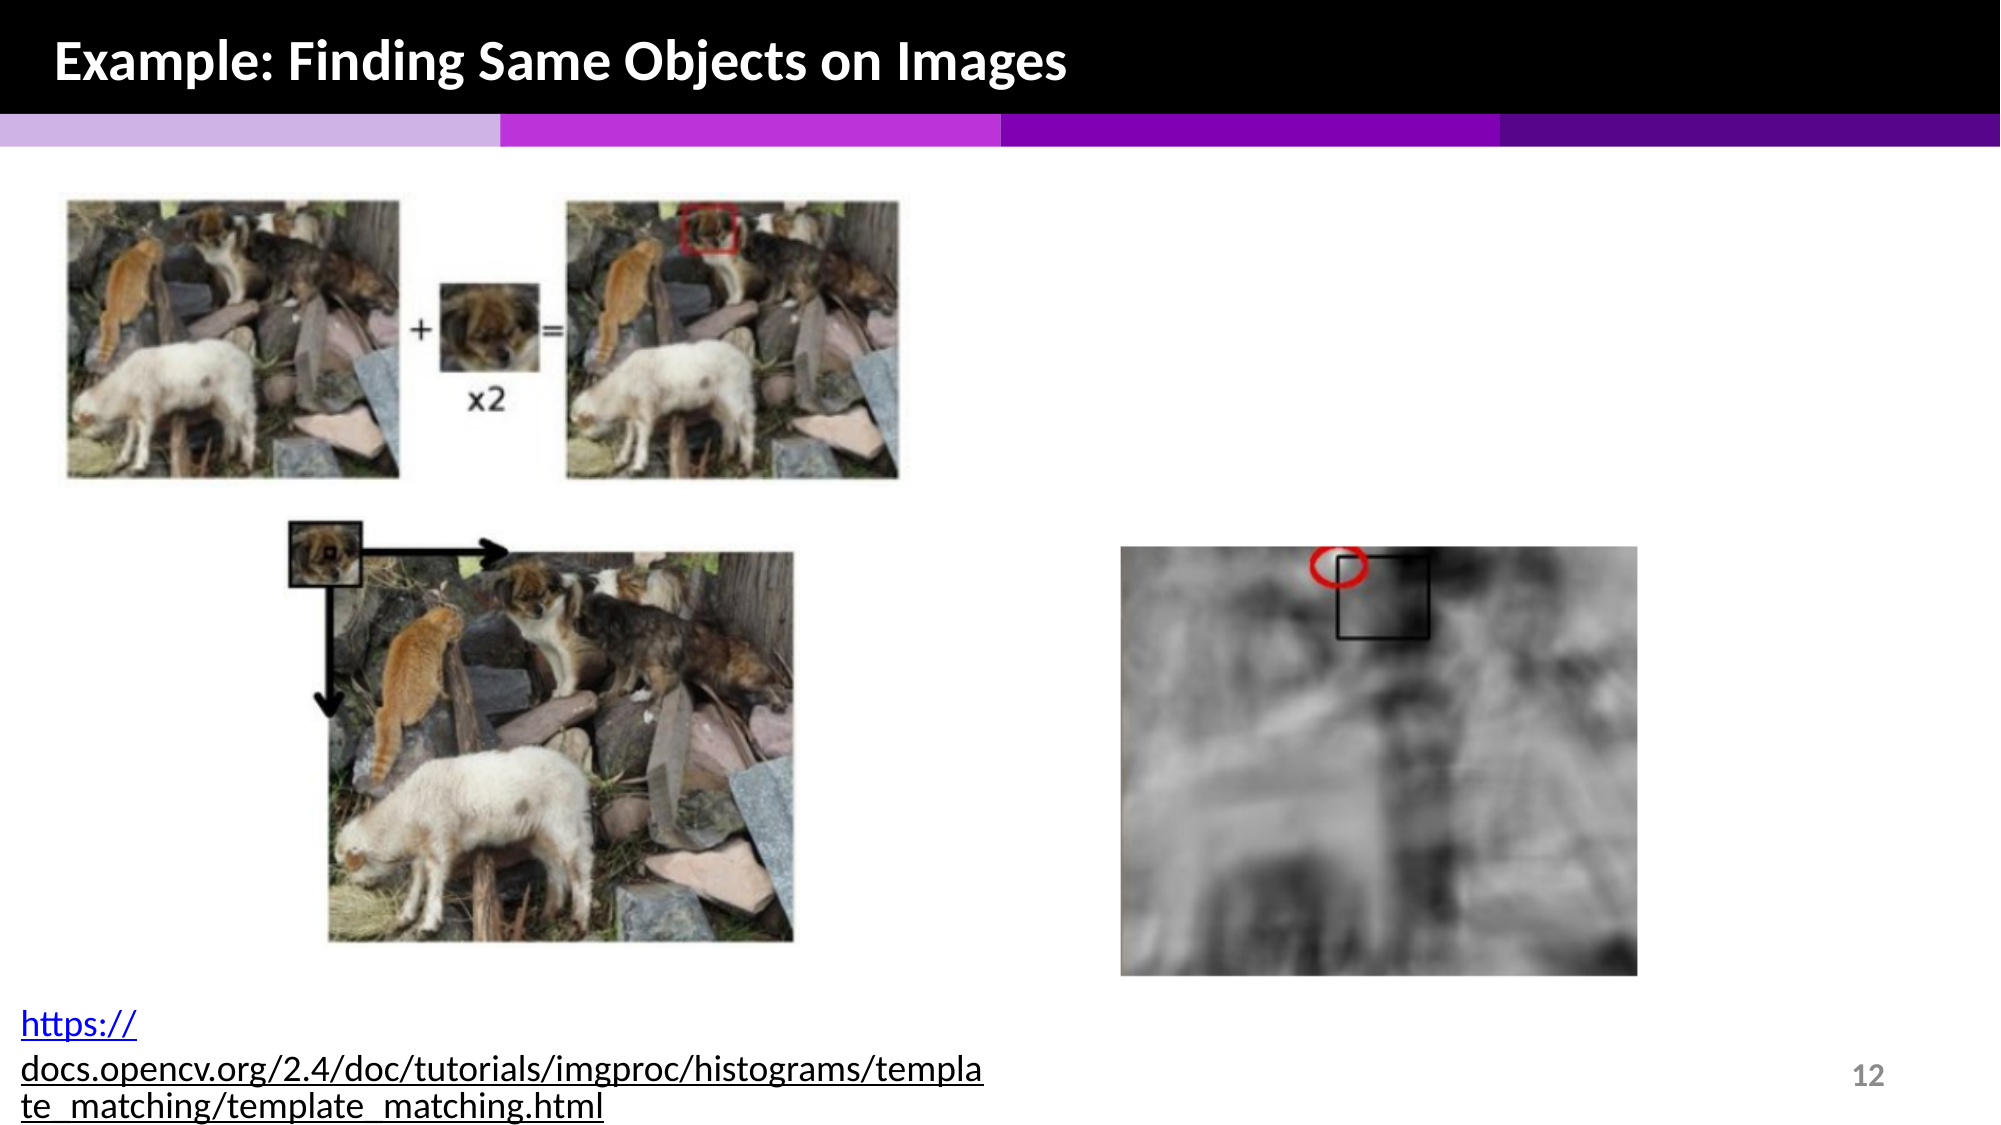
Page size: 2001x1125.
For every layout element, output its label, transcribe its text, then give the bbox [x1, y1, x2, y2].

picture [1096, 531, 1658, 992]
picture [19, 148, 992, 960]
text_box https://docs.opencv.org/2.4/doc/tutorials/imgproc/histograms/template_matching/template_matching.html [5, 991, 1006, 1125]
list Example: Finding Same Objects on Images [39, 1, 1964, 114]
